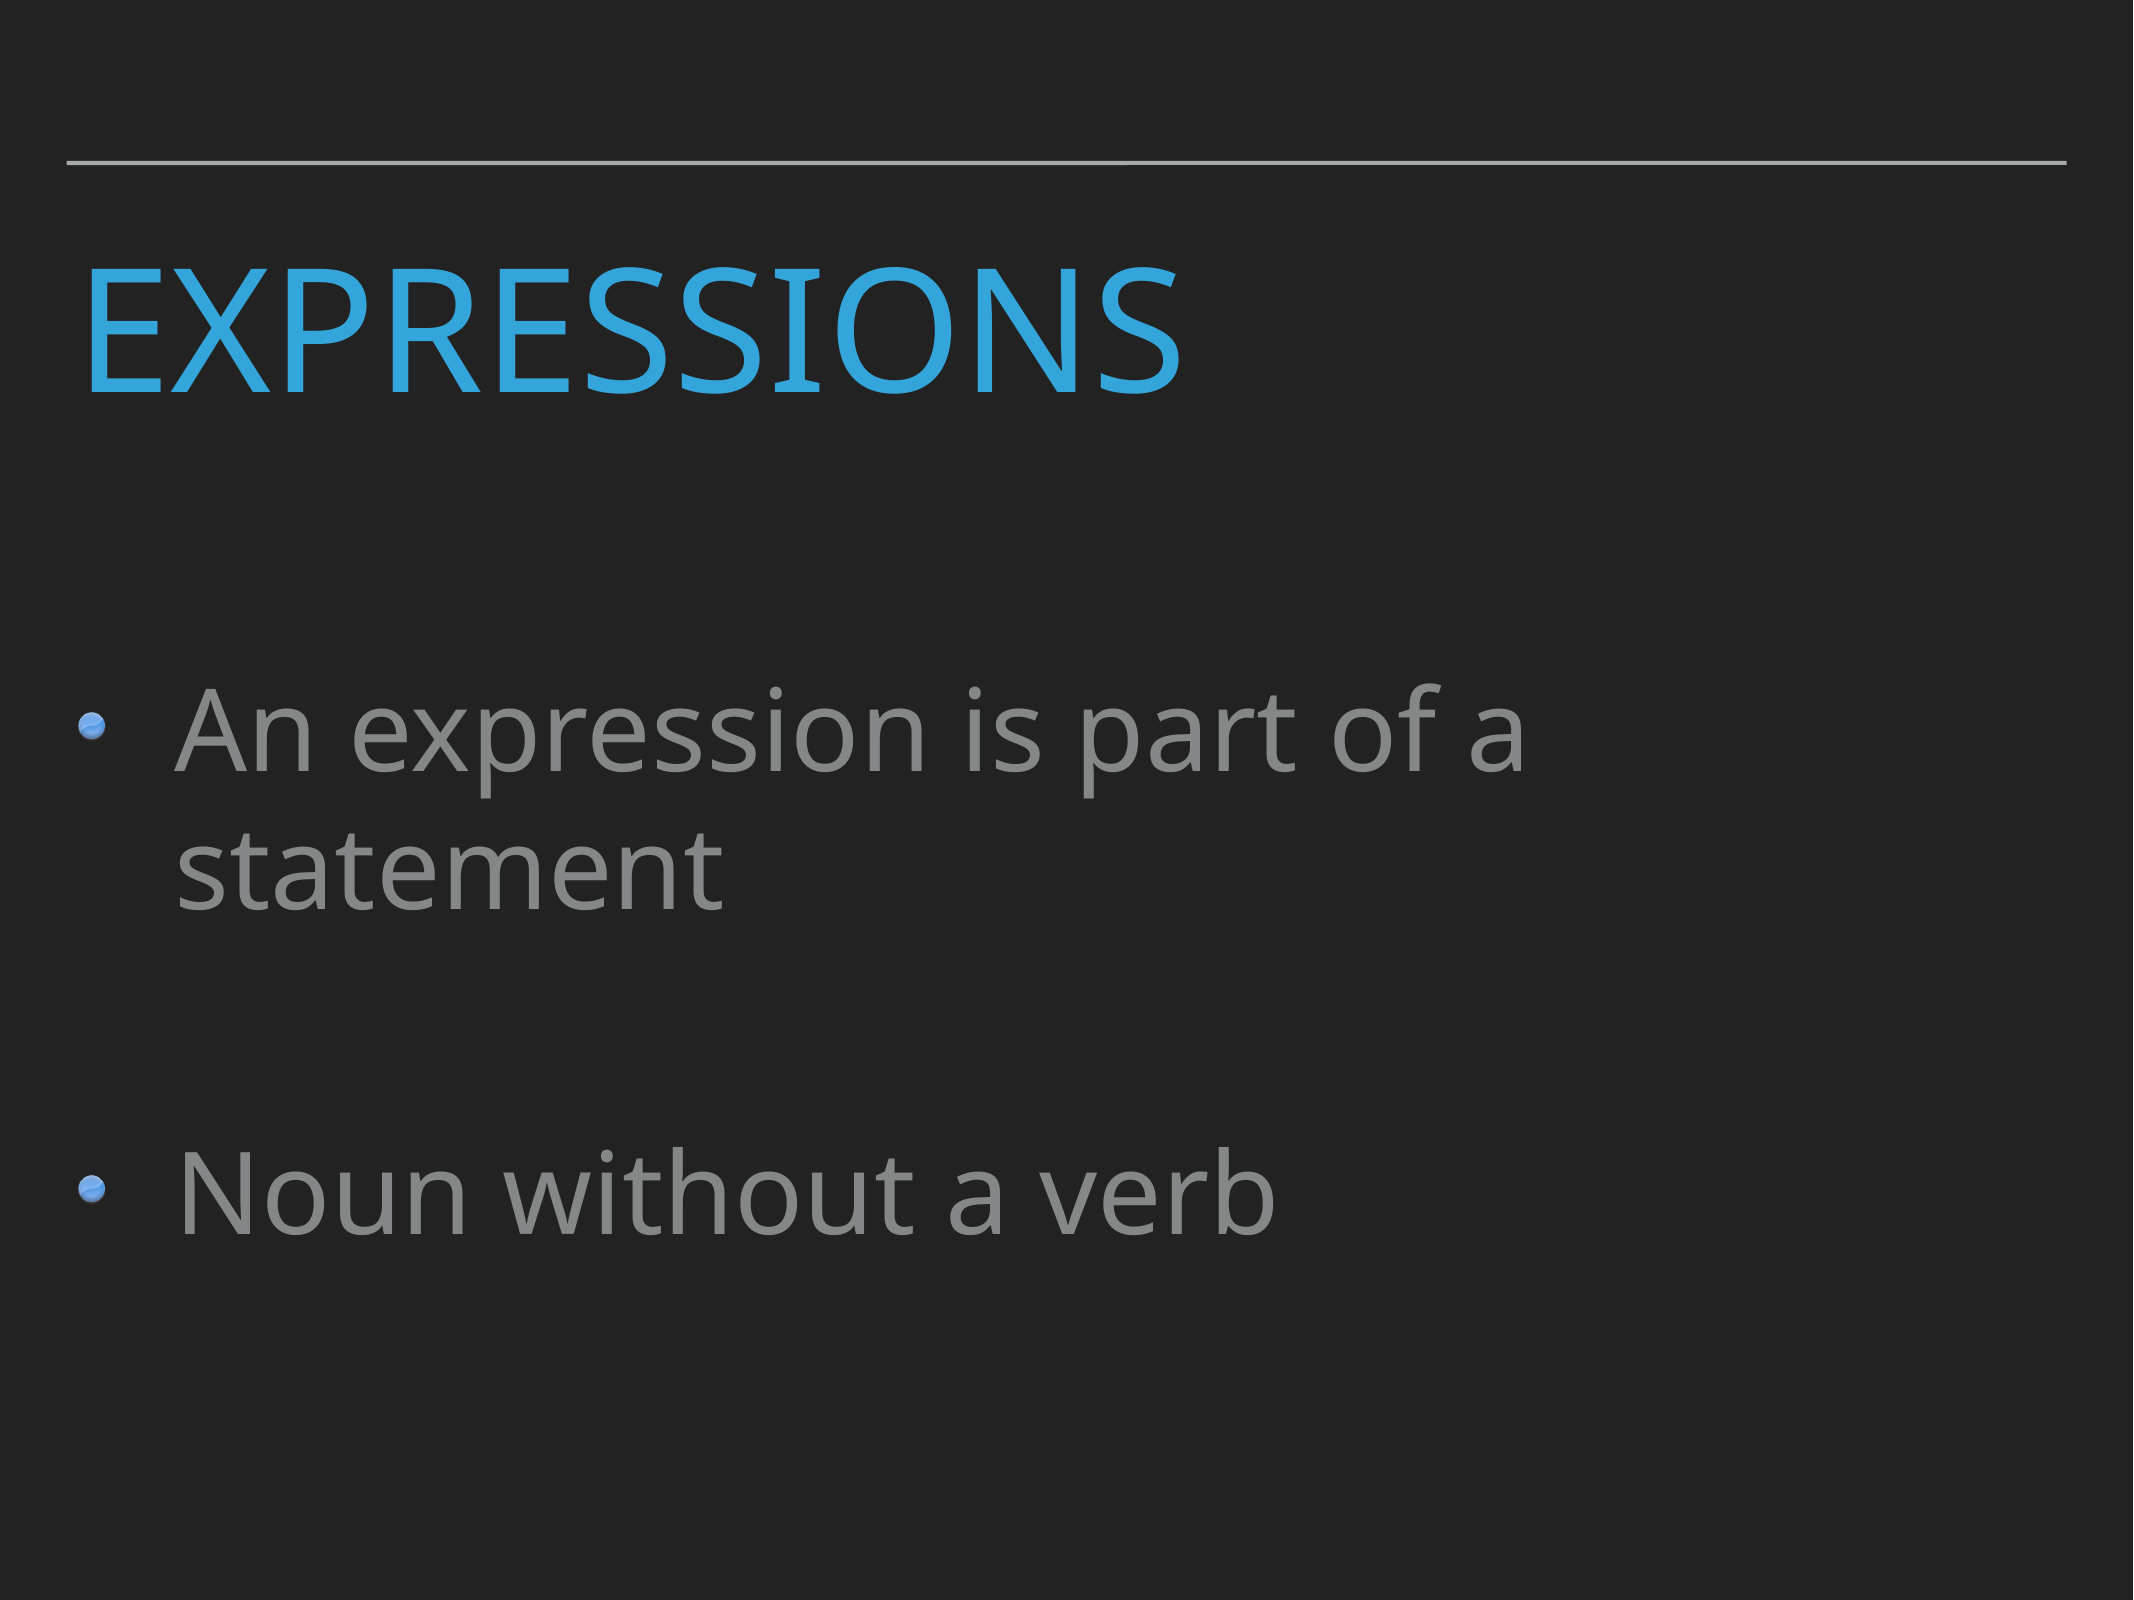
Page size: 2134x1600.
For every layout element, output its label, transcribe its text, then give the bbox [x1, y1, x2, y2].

picture [75, 1172, 108, 1205]
list An expression is part of a statement Noun without a verb [66, 648, 2068, 1065]
title ExpressionS [66, 251, 2068, 445]
picture [75, 709, 108, 742]
